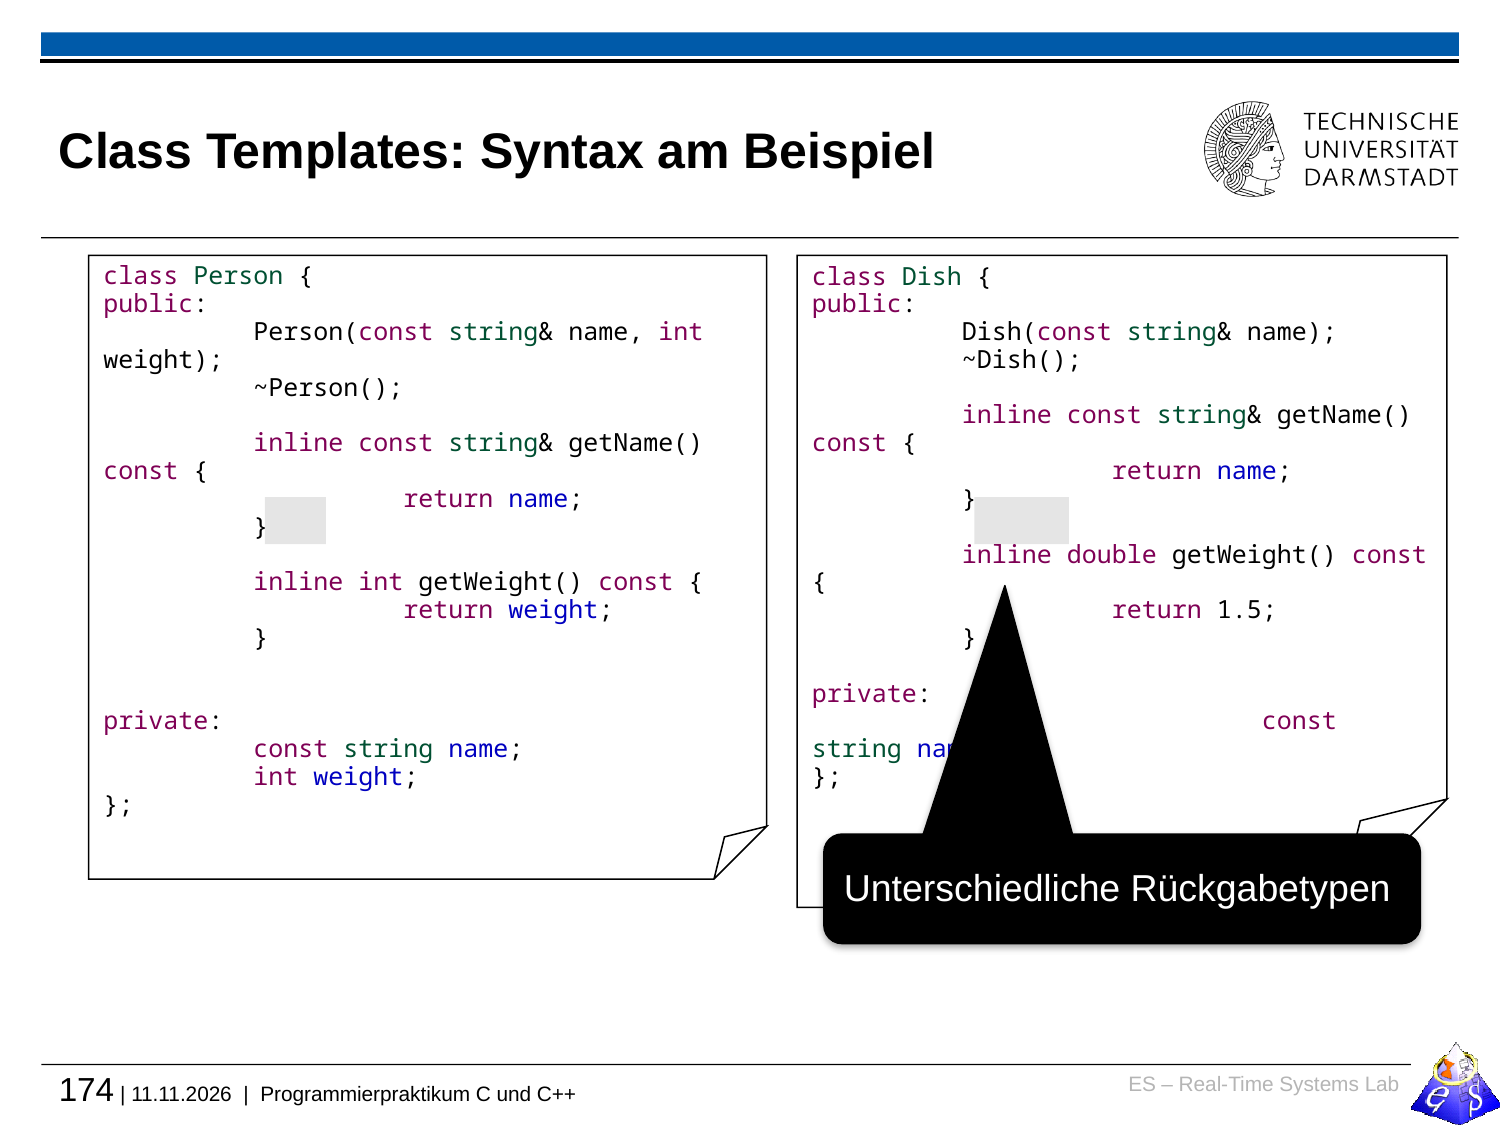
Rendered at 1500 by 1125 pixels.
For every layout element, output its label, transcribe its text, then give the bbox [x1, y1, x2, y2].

picture [1187, 84, 1483, 214]
title Class Templates: Syntax am Beispiel [58, 80, 1187, 218]
text_box [974, 497, 1069, 545]
picture [1411, 1041, 1500, 1125]
text_box Unterschiedliche Rückgabetypen [823, 584, 1422, 945]
text_box class Dish { public: Dish(const string& name); ~Dish(); inline const string& getName() const { return name; } inline double getWeight() const { return 1.5; } private: const string name; }; [797, 255, 1447, 908]
text_box [264, 497, 326, 545]
text_box class Person { public: Person(const string& name, int weight); ~Person(); inline const string& getName() const { return name; } inline int getWeight() const { return weight; } private: const string name; int weight; }; [88, 255, 767, 880]
